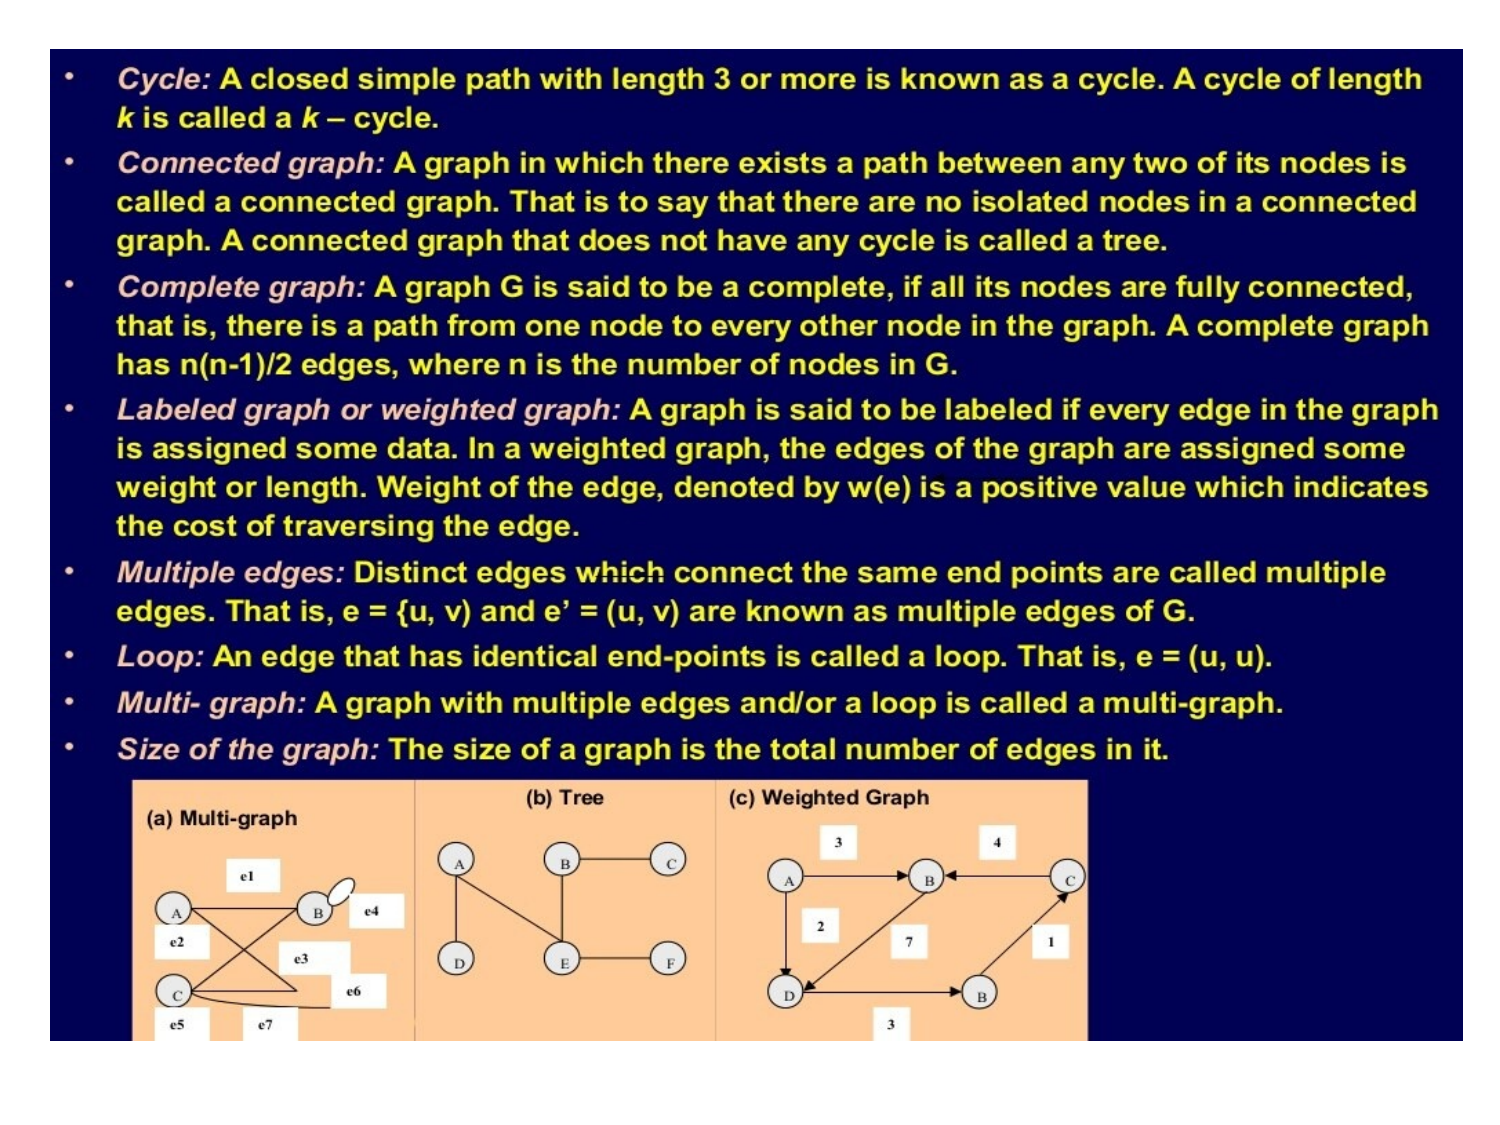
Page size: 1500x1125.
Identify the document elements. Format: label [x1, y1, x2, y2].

picture [49, 49, 1463, 1041]
